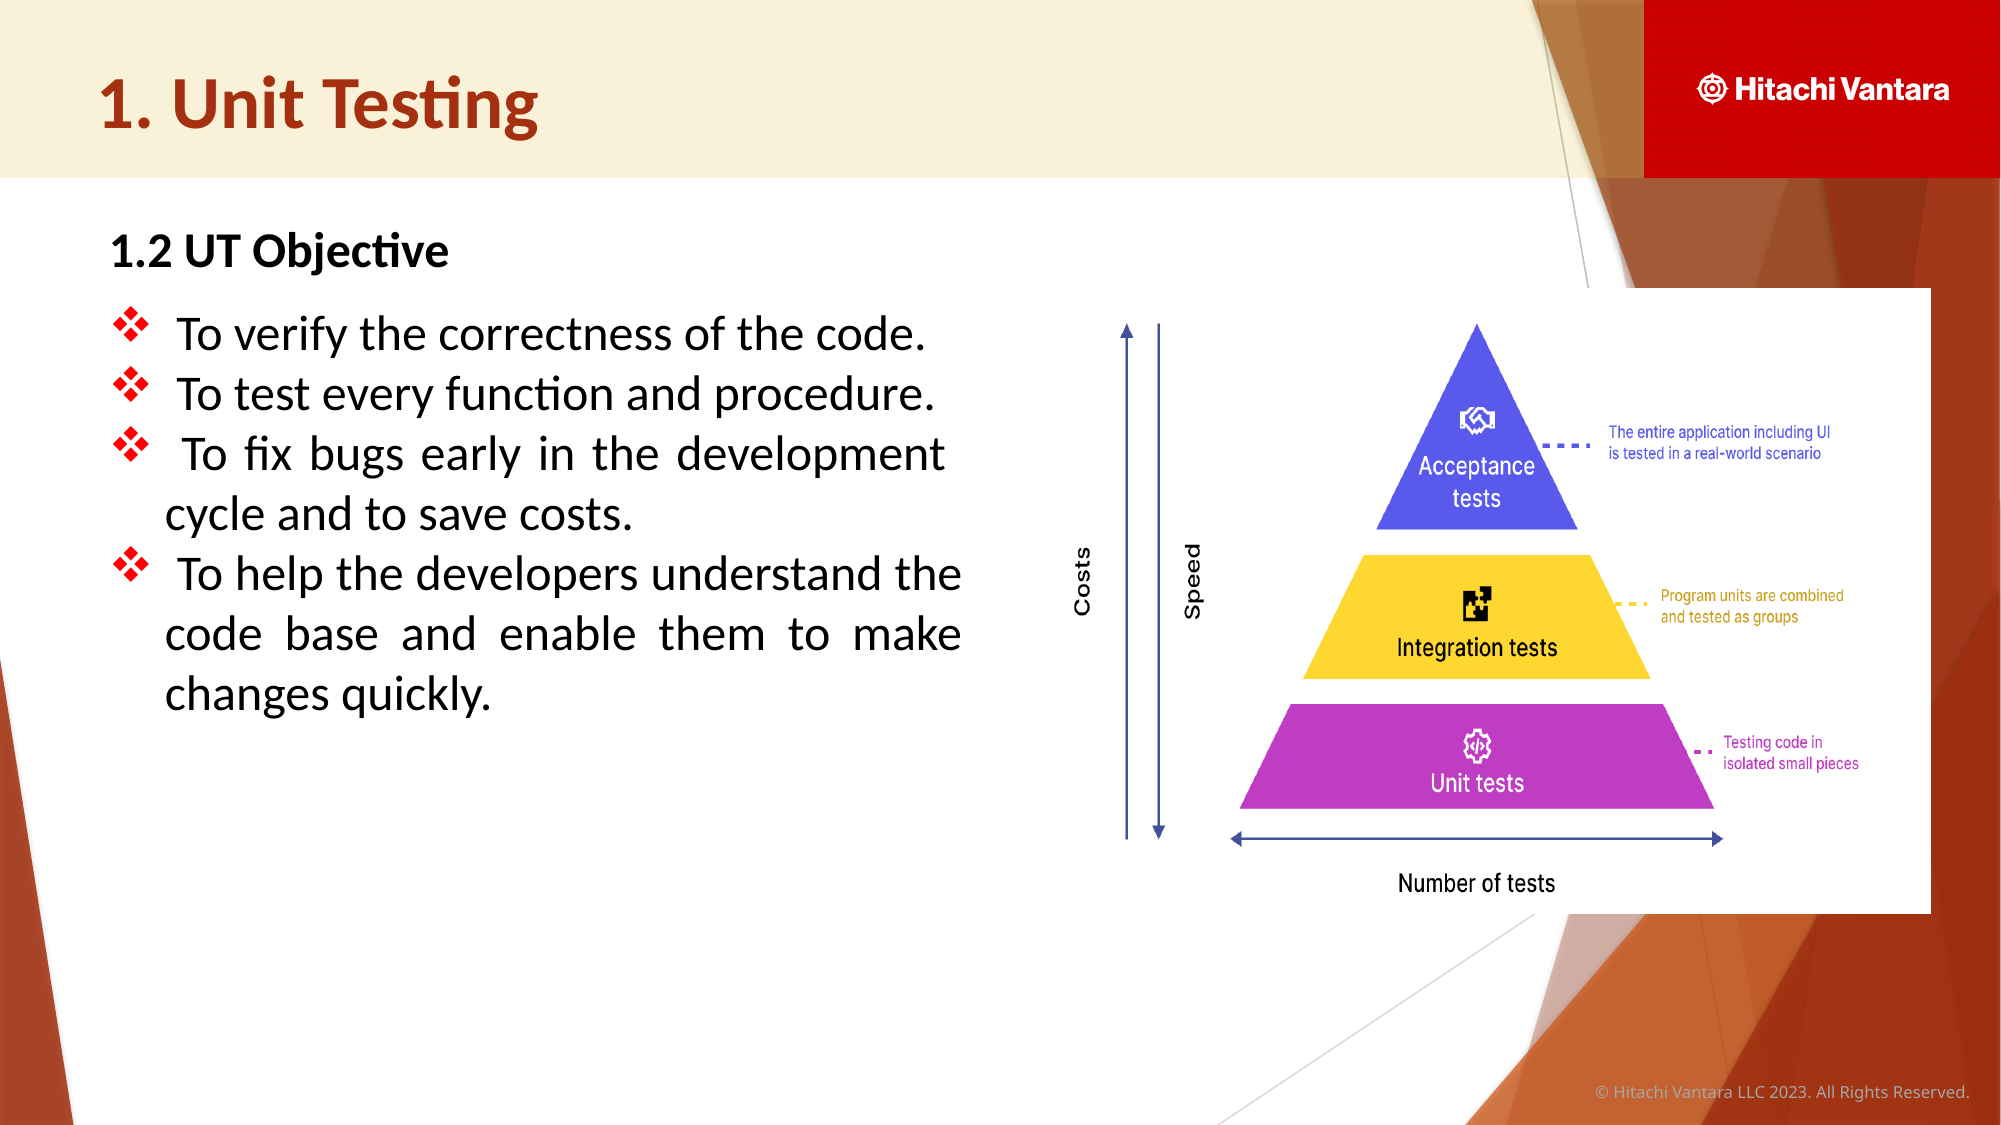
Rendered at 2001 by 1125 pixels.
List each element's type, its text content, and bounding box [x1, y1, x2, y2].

text_box To verify the correctness of the code. To test every function and procedure. To fix bugs early in the development cycle and to save costs. To help the developers understand the code base and enable them to make changes quickly. [93, 293, 978, 789]
title 1. Unit Testing [81, 46, 1078, 162]
picture [1021, 287, 1932, 915]
picture [1644, 0, 2001, 178]
text_box 1.2 UT Objective [93, 210, 731, 286]
